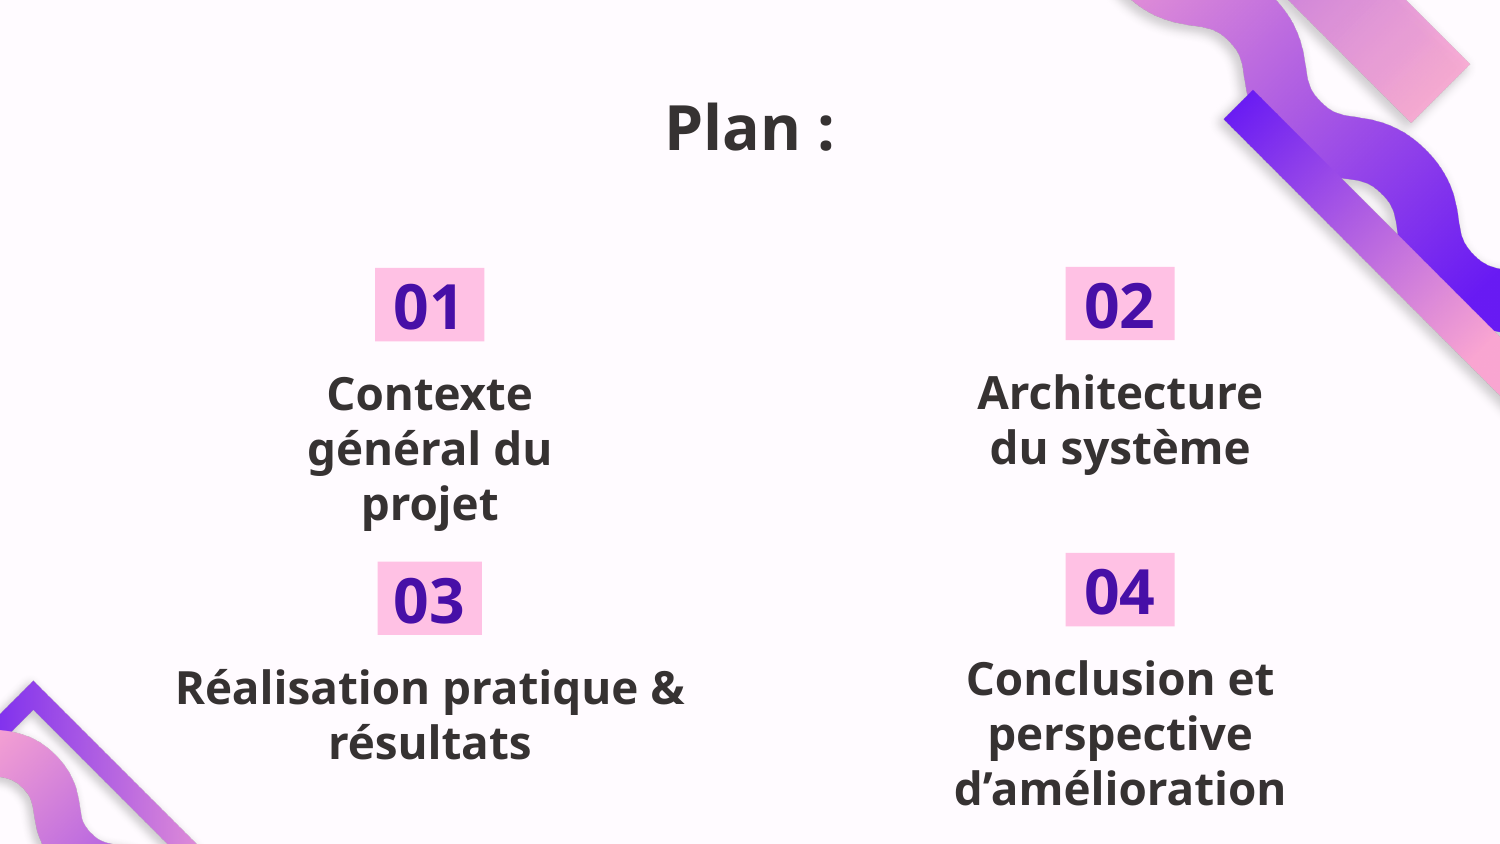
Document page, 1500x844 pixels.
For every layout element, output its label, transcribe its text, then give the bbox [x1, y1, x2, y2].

picture [0, 663, 278, 844]
subtitle Réalisation pratique & résultats [118, 643, 742, 748]
title Plan : [118, 72, 1382, 167]
title 01 [375, 267, 485, 342]
subtitle Conclusion et perspective d’amélioration [846, 634, 1395, 801]
title 02 [1065, 266, 1175, 341]
subtitle Architecture du système [931, 348, 1310, 454]
title 04 [1065, 552, 1175, 627]
picture [1095, 0, 1500, 428]
subtitle Contexte général du projet [240, 349, 619, 493]
title 03 [377, 561, 482, 635]
